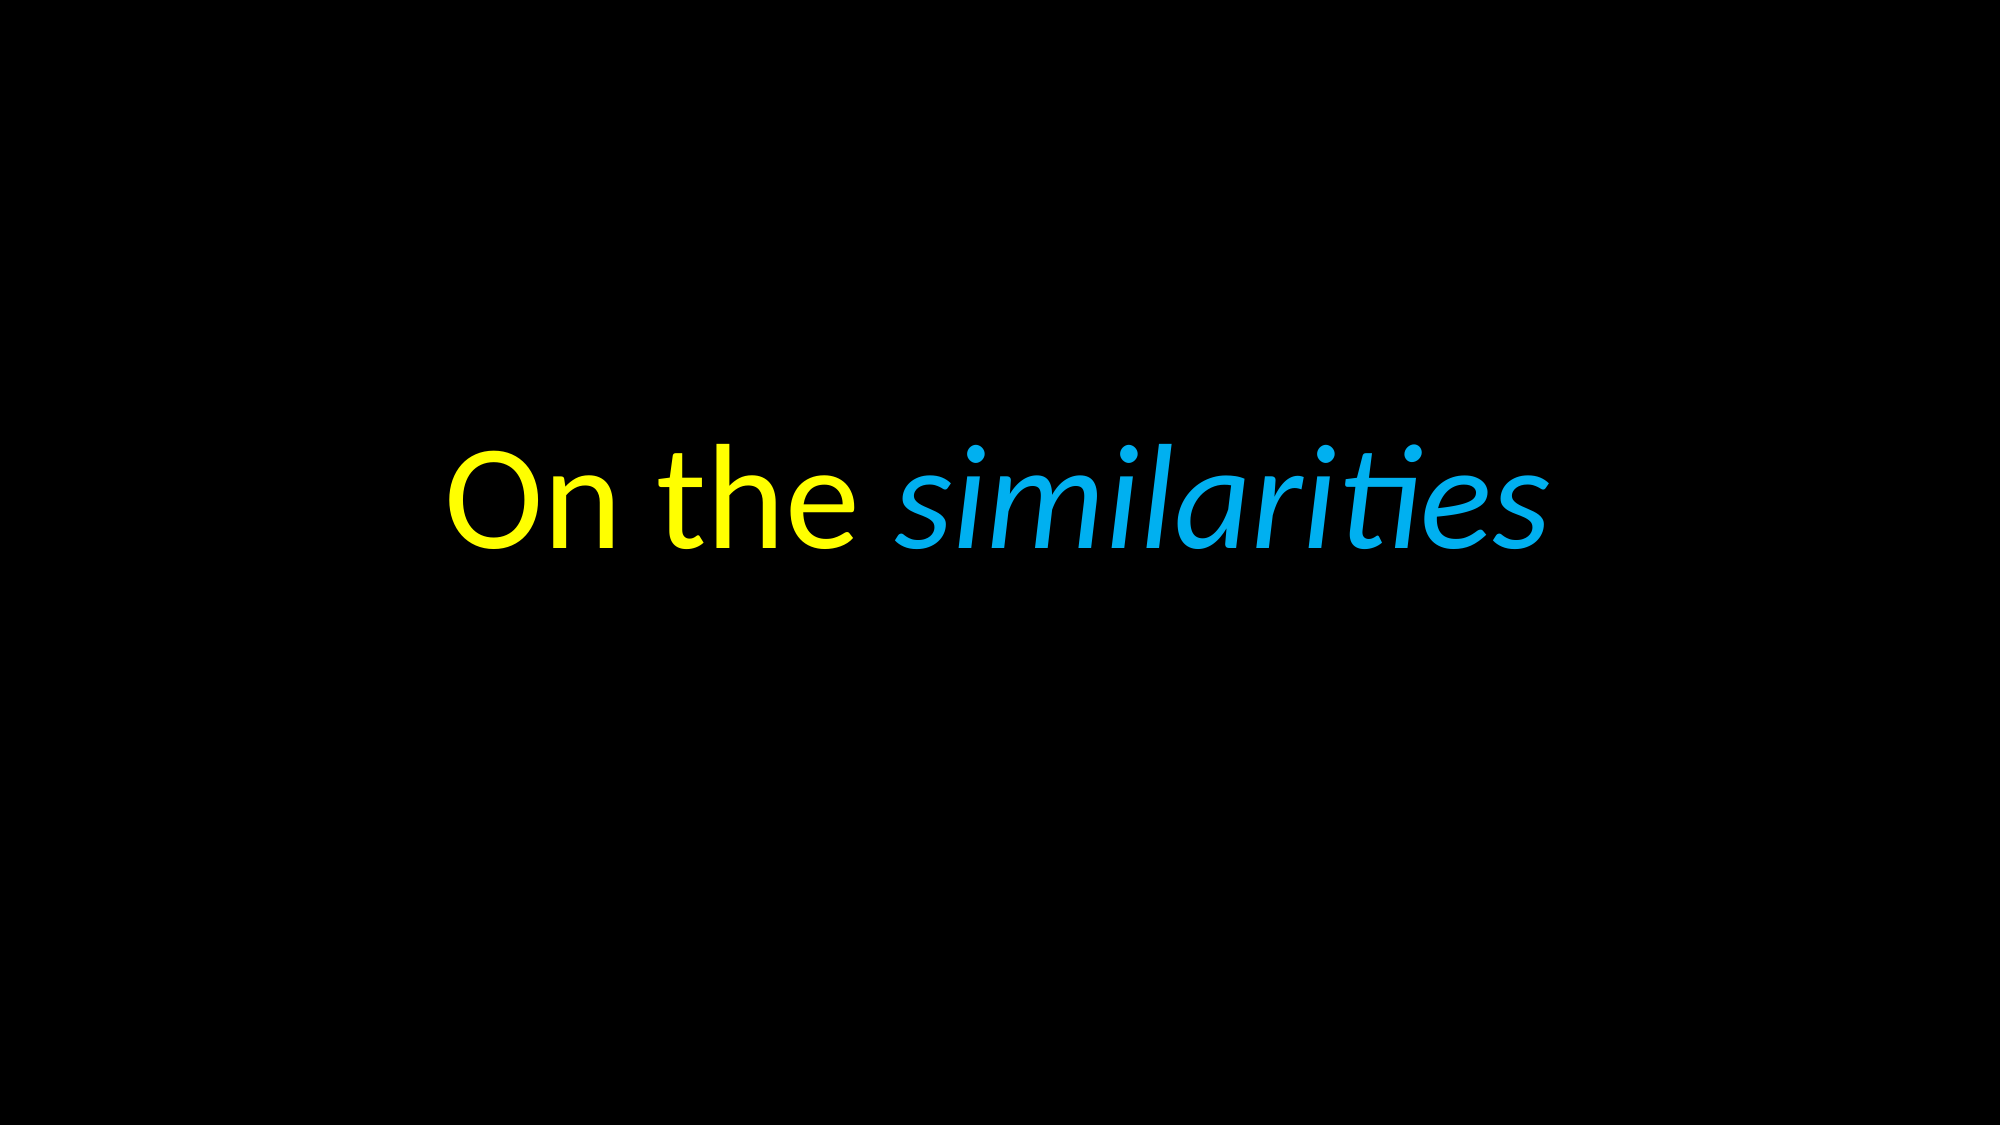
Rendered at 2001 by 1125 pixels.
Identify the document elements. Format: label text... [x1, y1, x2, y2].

text_box On the similarities [135, 411, 1861, 596]
